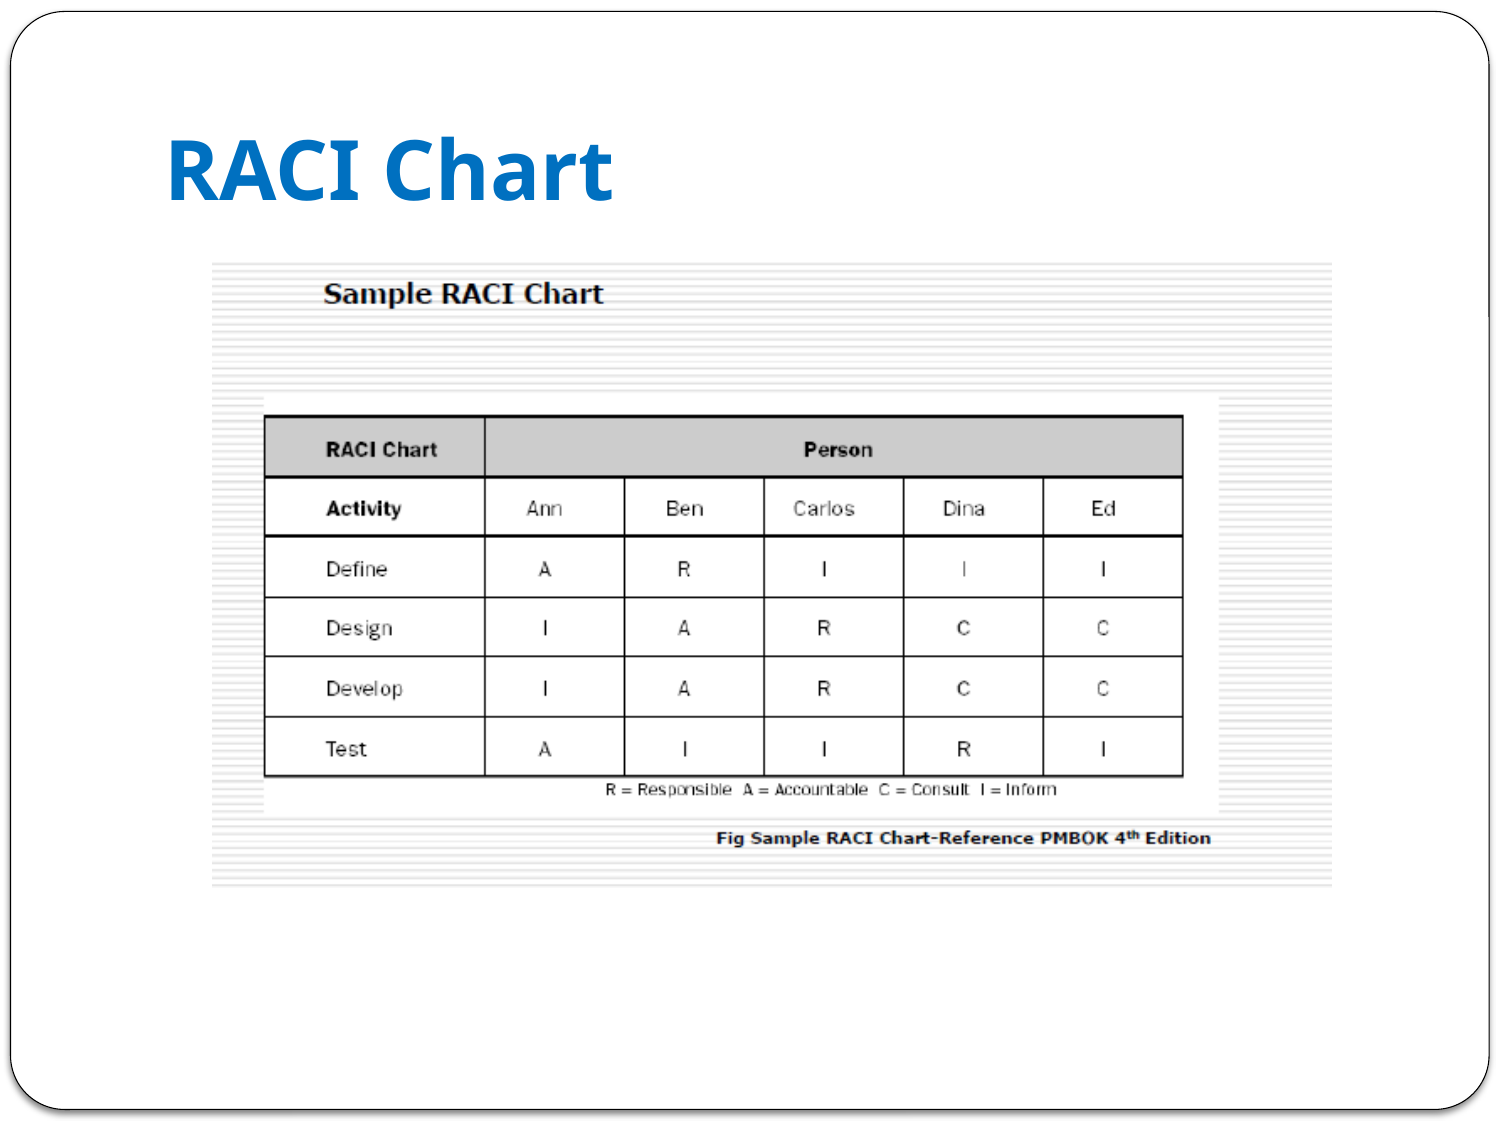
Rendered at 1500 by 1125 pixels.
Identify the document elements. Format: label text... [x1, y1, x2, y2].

title RACI Chart [150, 45, 1425, 233]
picture [212, 262, 1332, 888]
